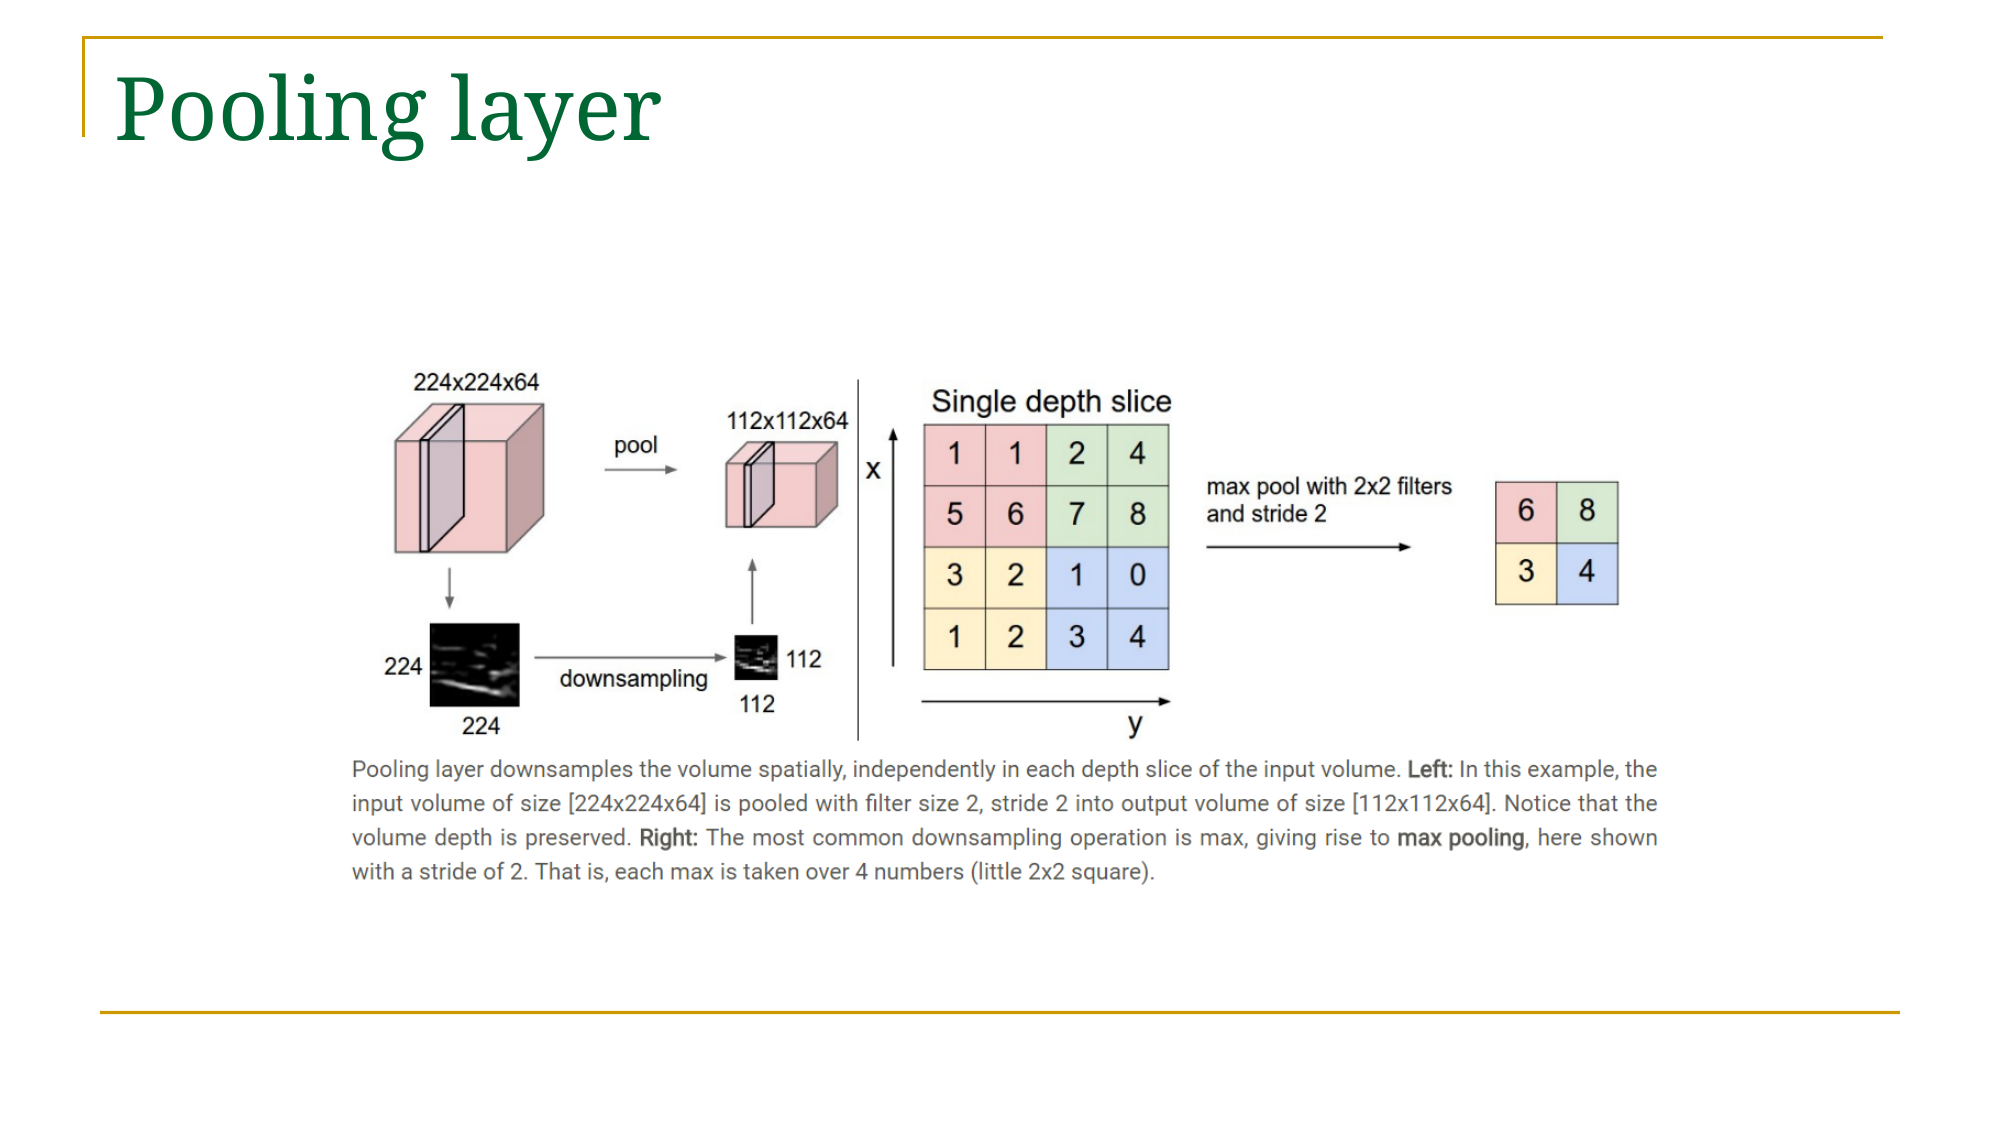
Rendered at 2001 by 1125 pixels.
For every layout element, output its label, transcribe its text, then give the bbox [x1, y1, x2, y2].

picture [310, 352, 1690, 896]
title Pooling layer [99, 45, 1900, 233]
